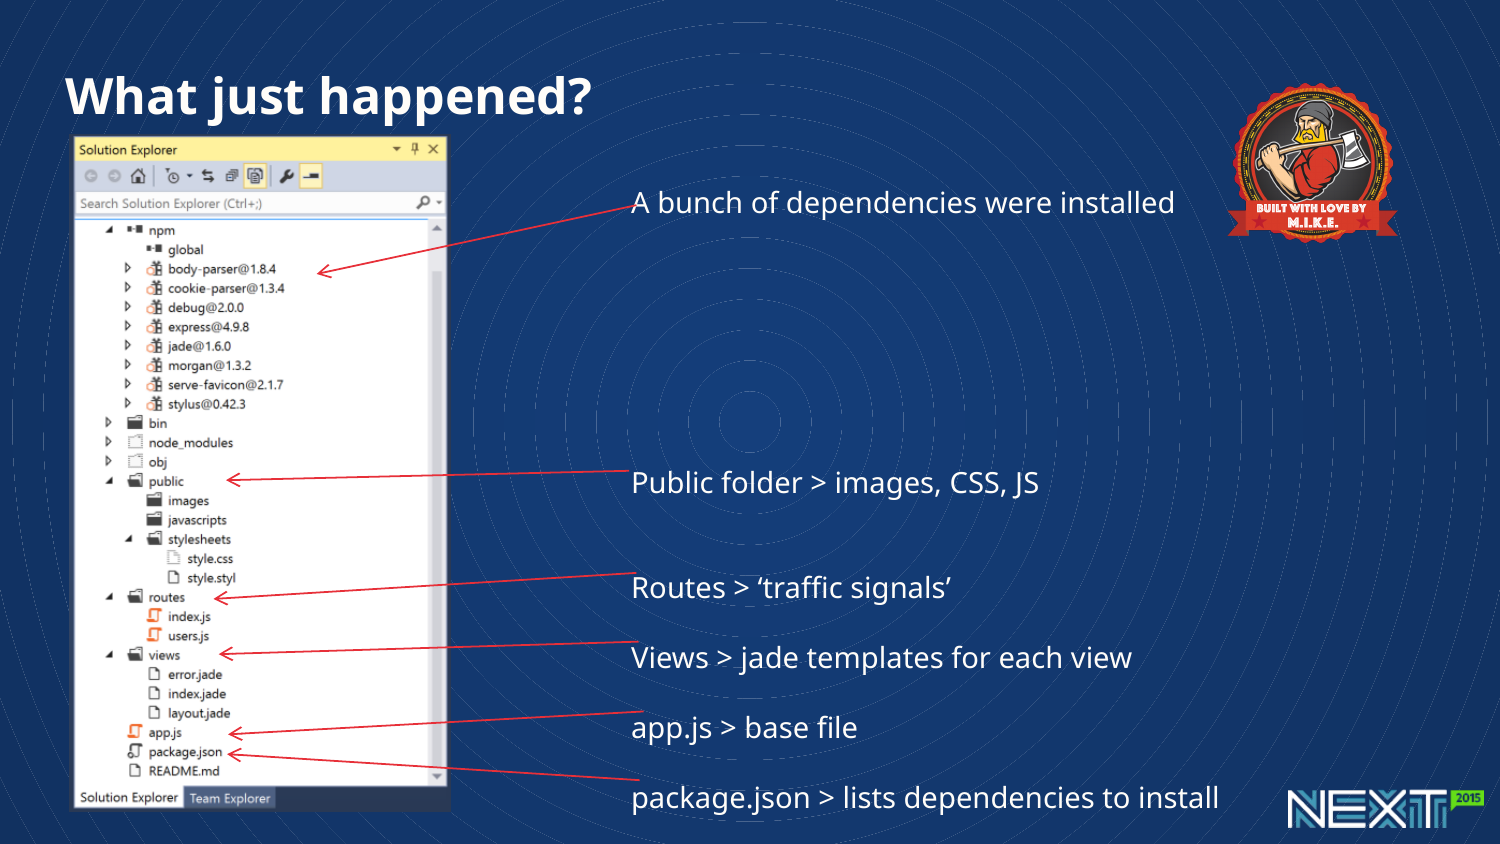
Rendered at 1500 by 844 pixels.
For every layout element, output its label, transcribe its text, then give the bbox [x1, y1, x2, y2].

text_box A bunch of dependencies were installed Public folder > images, CSS, JS Routes > ‘traffic signals’ Views > jade templates for each view app.js > base file package.json > lists dependencies to install [619, 179, 1232, 820]
picture [1288, 789, 1484, 828]
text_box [218, 641, 639, 655]
picture [69, 134, 452, 812]
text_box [227, 711, 644, 735]
picture [1227, 83, 1398, 243]
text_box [316, 204, 637, 275]
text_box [226, 753, 640, 781]
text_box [213, 572, 637, 600]
title What just happened? [53, 64, 1235, 132]
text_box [225, 470, 630, 481]
